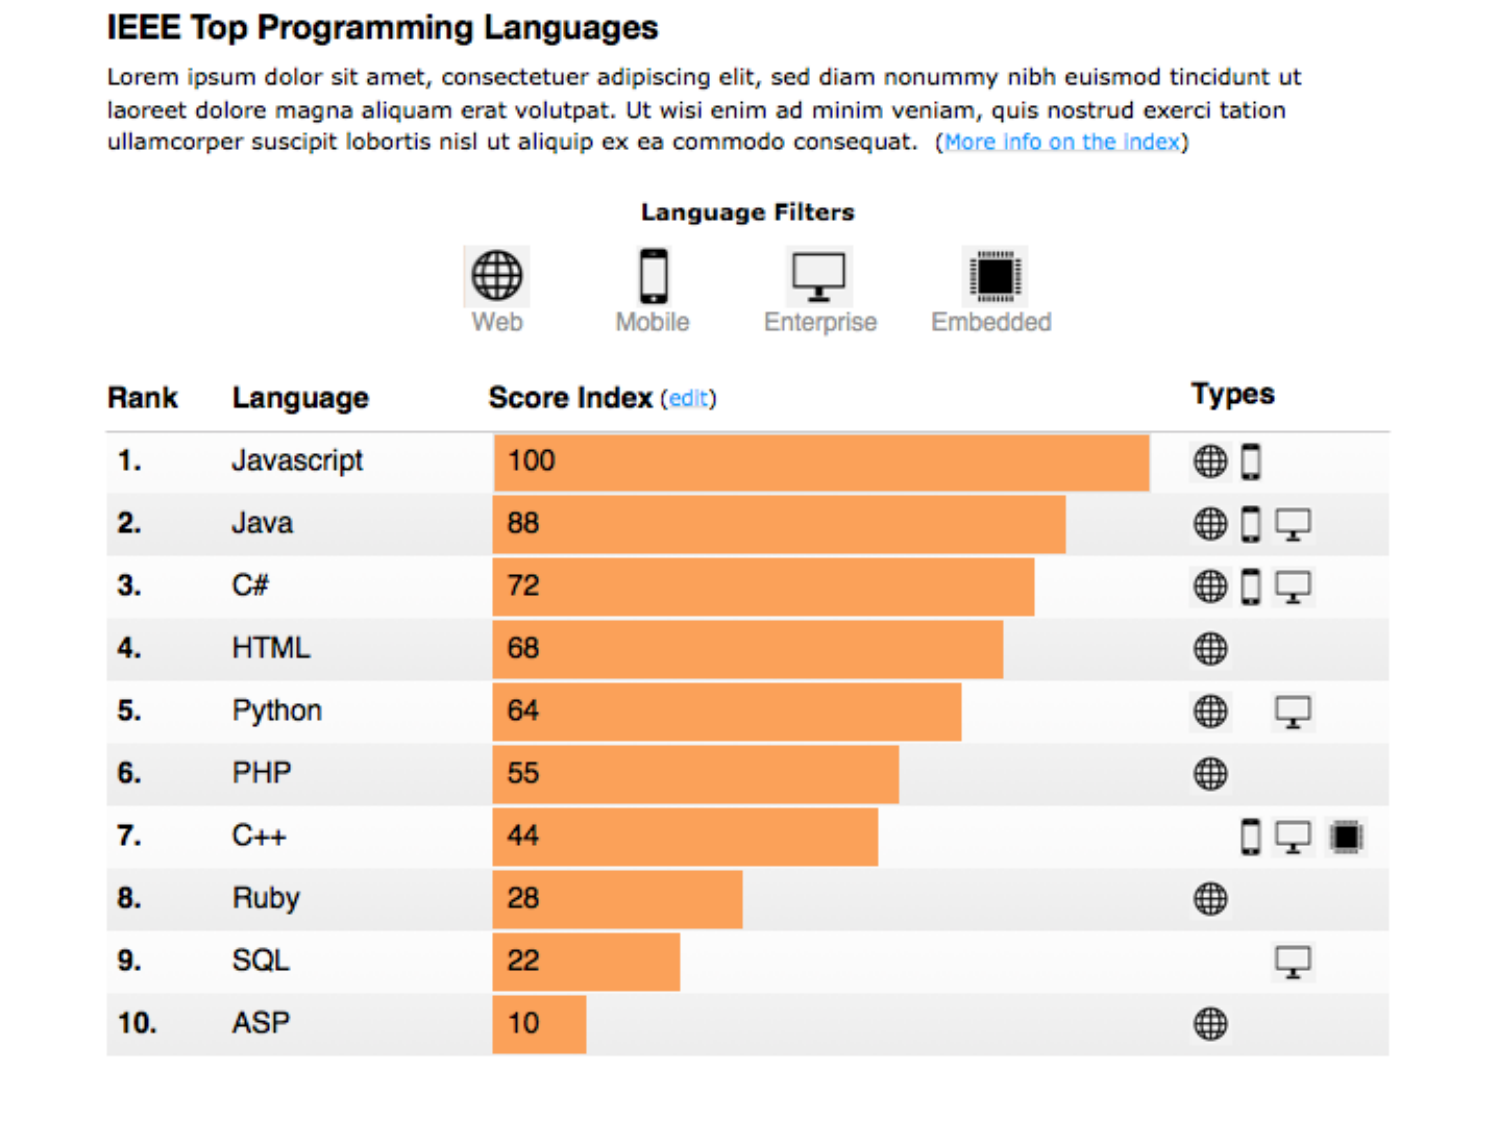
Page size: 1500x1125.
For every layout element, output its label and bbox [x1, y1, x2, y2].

picture [97, 1, 1401, 1121]
